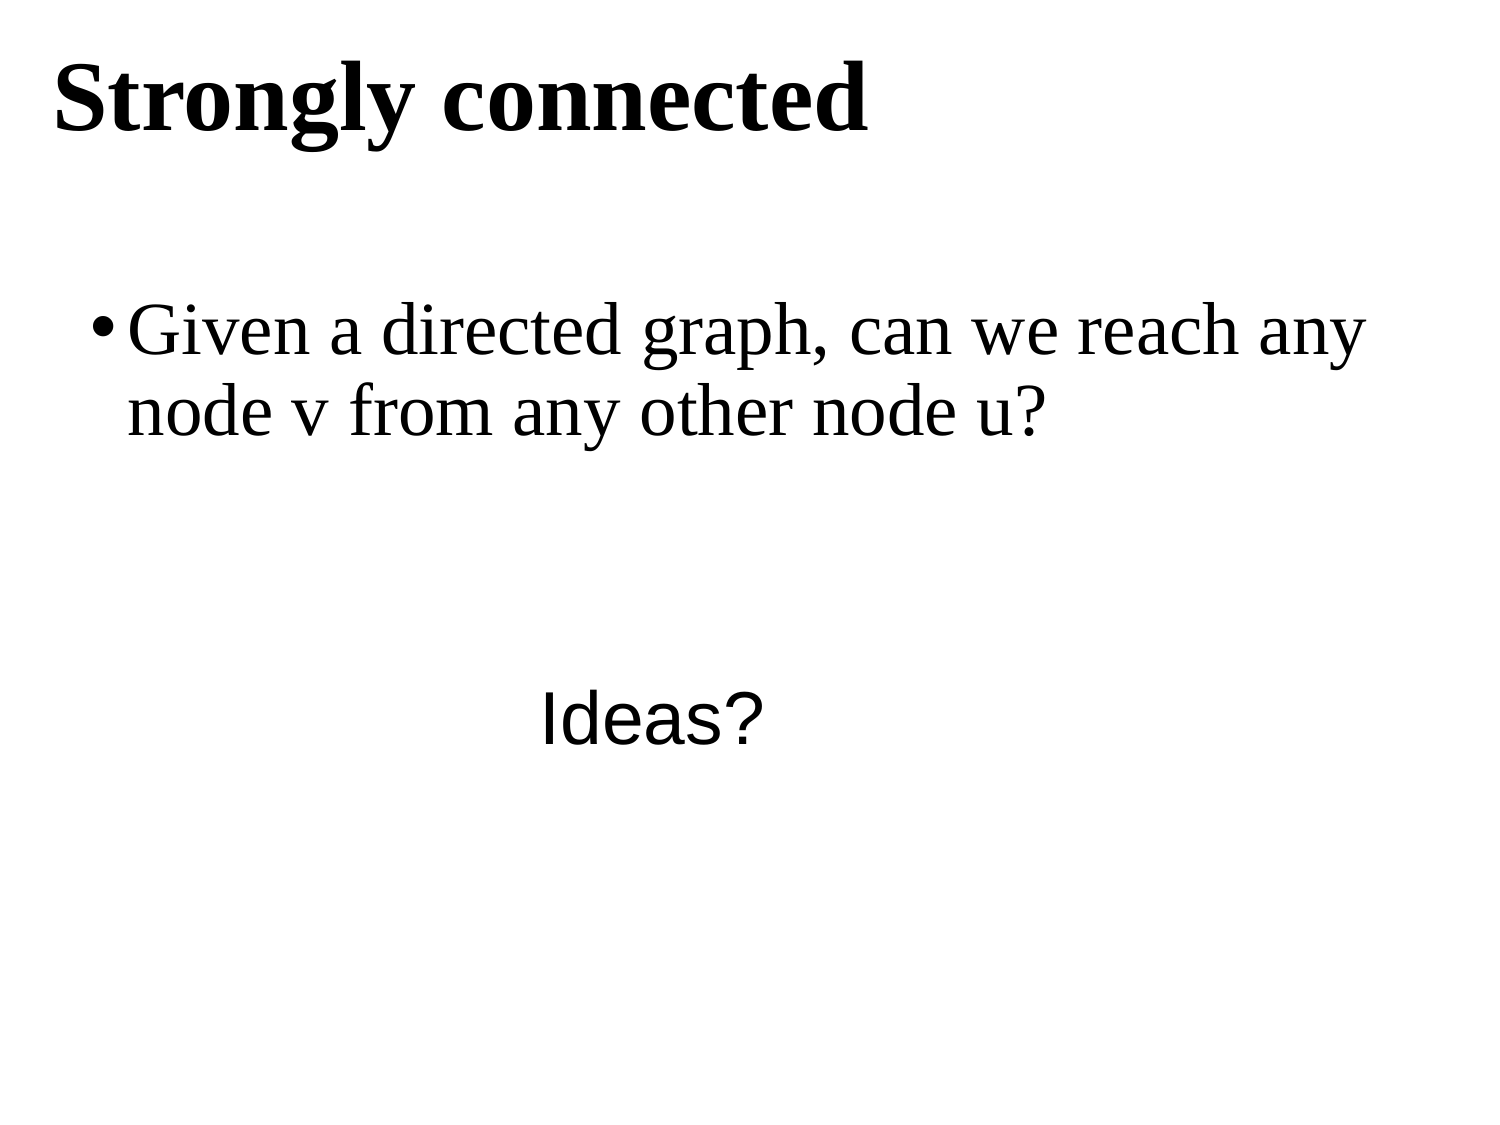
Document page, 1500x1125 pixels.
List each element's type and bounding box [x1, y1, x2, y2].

list [75, 282, 1425, 475]
title [37, 14, 1472, 182]
text_box [524, 662, 825, 768]
